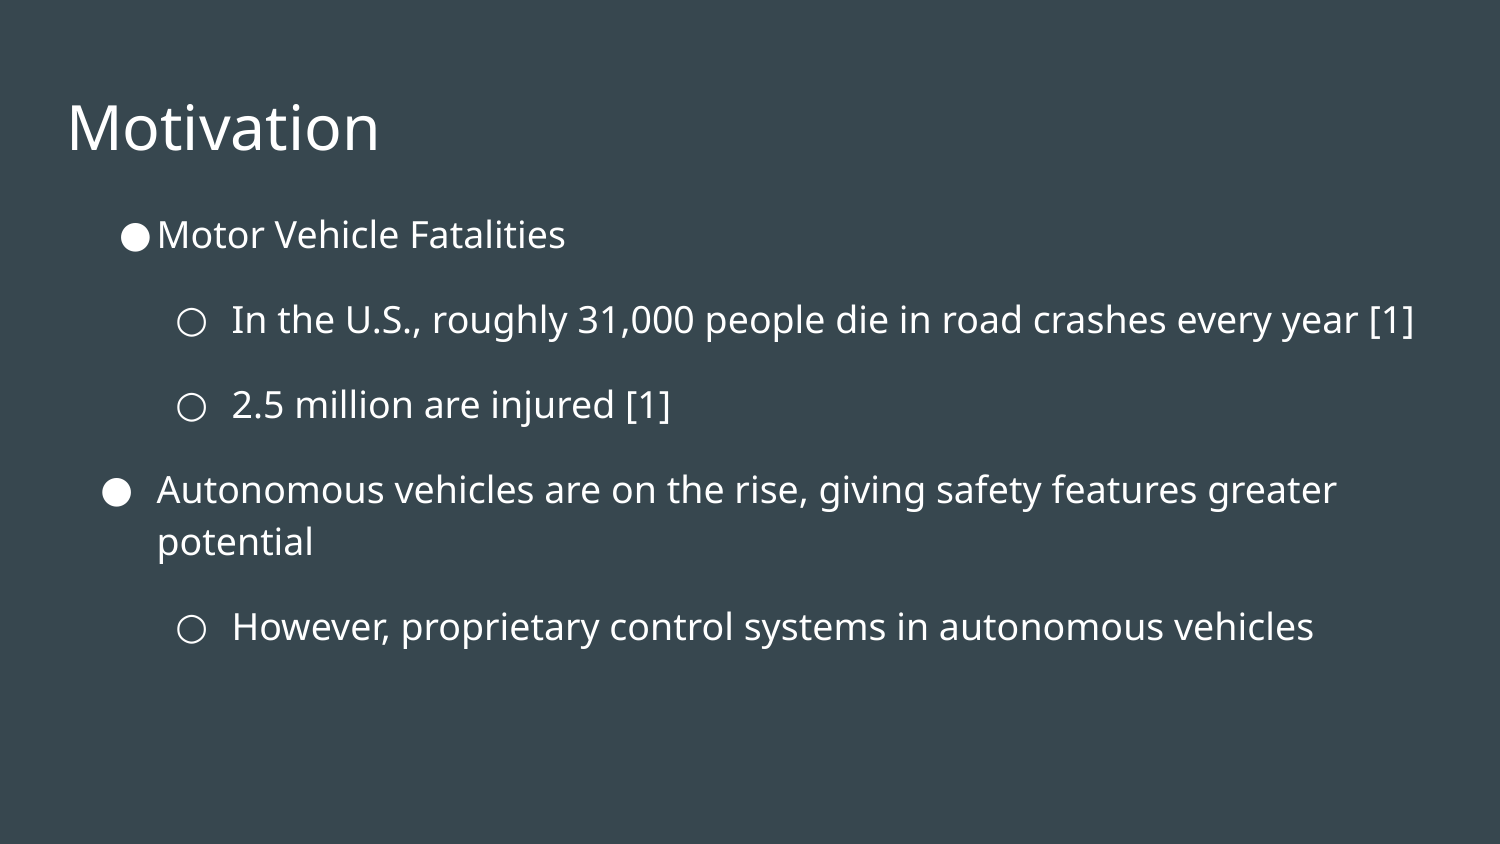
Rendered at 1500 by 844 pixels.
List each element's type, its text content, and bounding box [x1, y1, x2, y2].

title Motivation [51, 72, 1449, 167]
list Motor Vehicle Fatalities In the U.S., roughly 31,000 people die in road crashes every year [1] 2.5 million are injured [1] Autonomous vehicles are on the rise, giving safety features greater potential However, proprietary control systems in autonomous vehicles [66, 189, 1449, 750]
